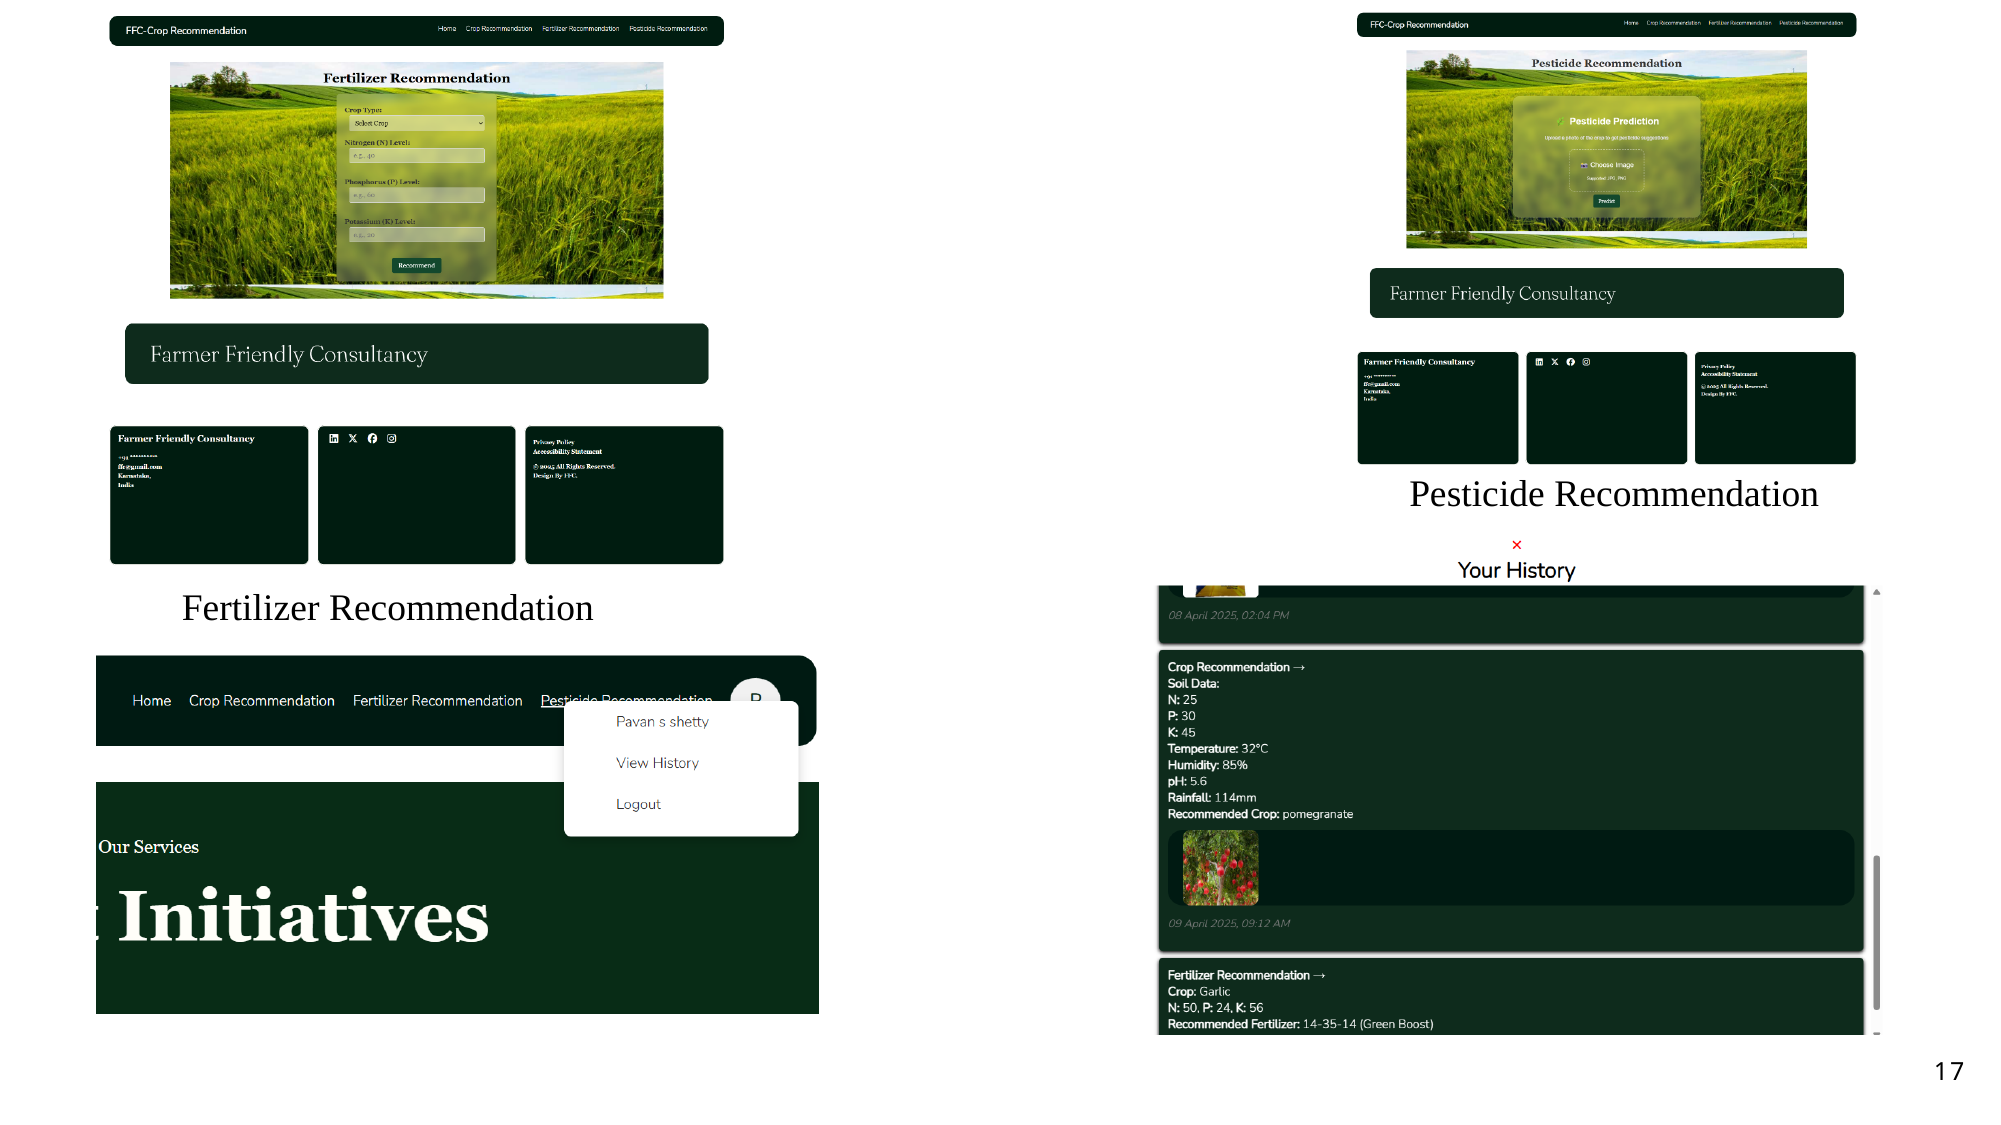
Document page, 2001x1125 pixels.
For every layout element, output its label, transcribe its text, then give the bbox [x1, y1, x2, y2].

picture [1349, 0, 1863, 478]
picture [100, 0, 732, 581]
text_box Pesticide Recommendation [1394, 478, 1856, 521]
picture [1109, 521, 1937, 1035]
slide_number 17 [1892, 1042, 1980, 1103]
picture [96, 653, 819, 1014]
text_box Fertilizer Recommendation [167, 581, 629, 636]
